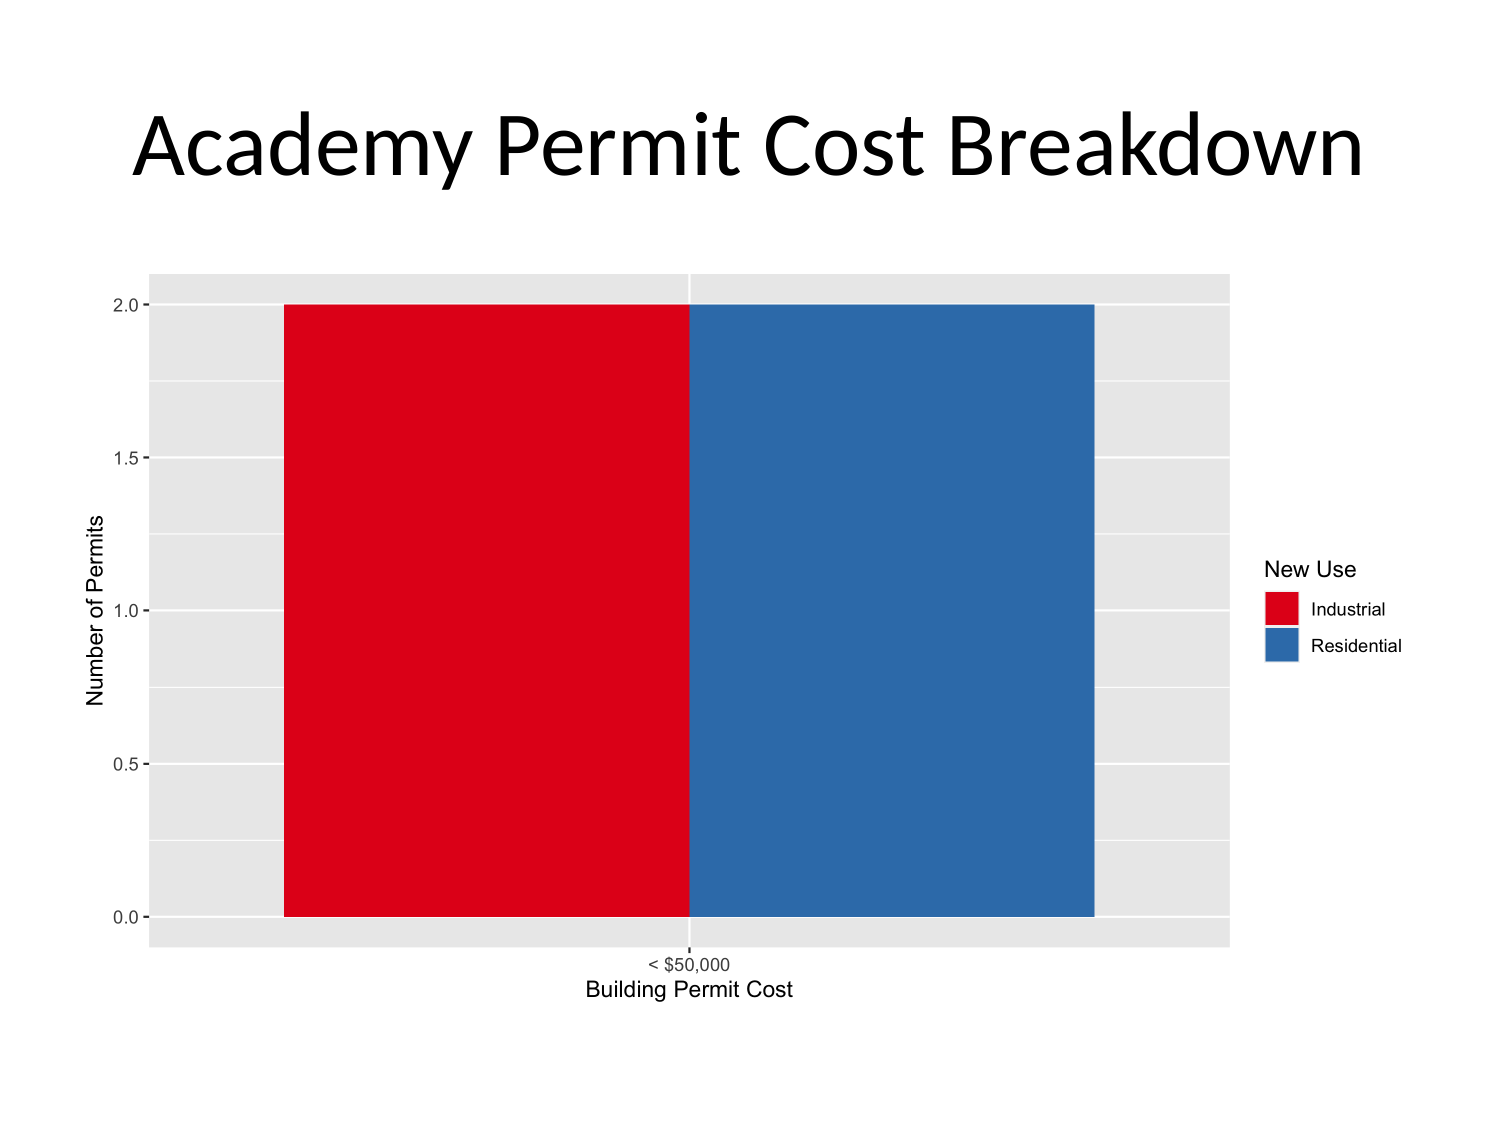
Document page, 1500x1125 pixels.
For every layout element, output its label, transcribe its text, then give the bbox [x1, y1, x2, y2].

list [74, 262, 1426, 1013]
title Academy Permit Cost Breakdown [75, 45, 1425, 233]
